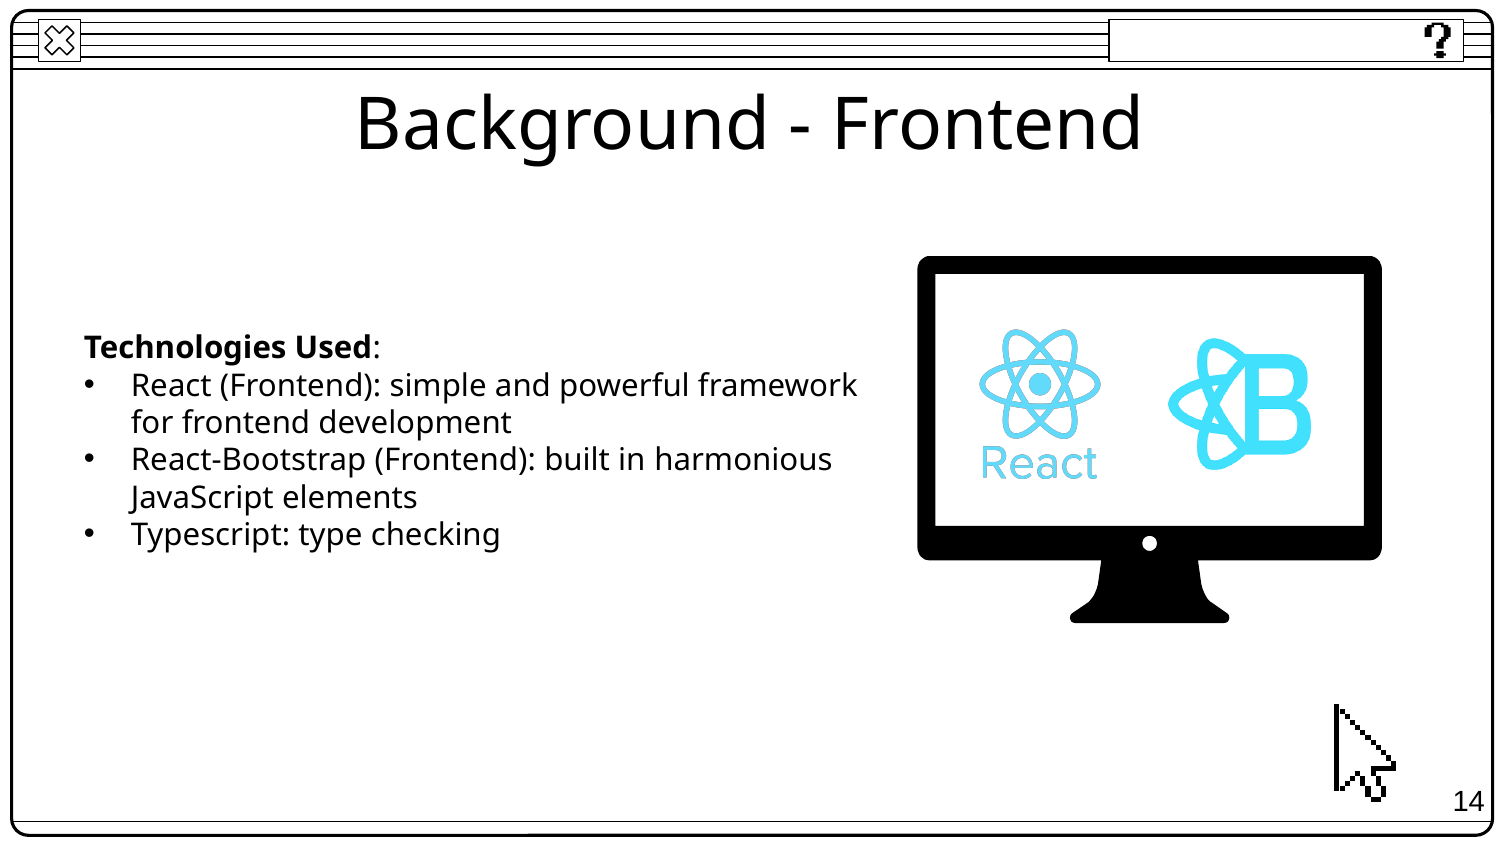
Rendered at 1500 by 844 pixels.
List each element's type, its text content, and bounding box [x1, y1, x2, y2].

text_box [917, 256, 1382, 624]
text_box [1334, 703, 1500, 838]
subtitle Technologies Used: React (Frontend): simple and powerful framework for frontend development React-Bootstrap (Frontend): built in harmonious JavaScript elements Typescript: type checking [69, 361, 882, 518]
picture [964, 326, 1116, 481]
picture [1168, 337, 1311, 471]
title Background - Frontend [118, 72, 1382, 167]
